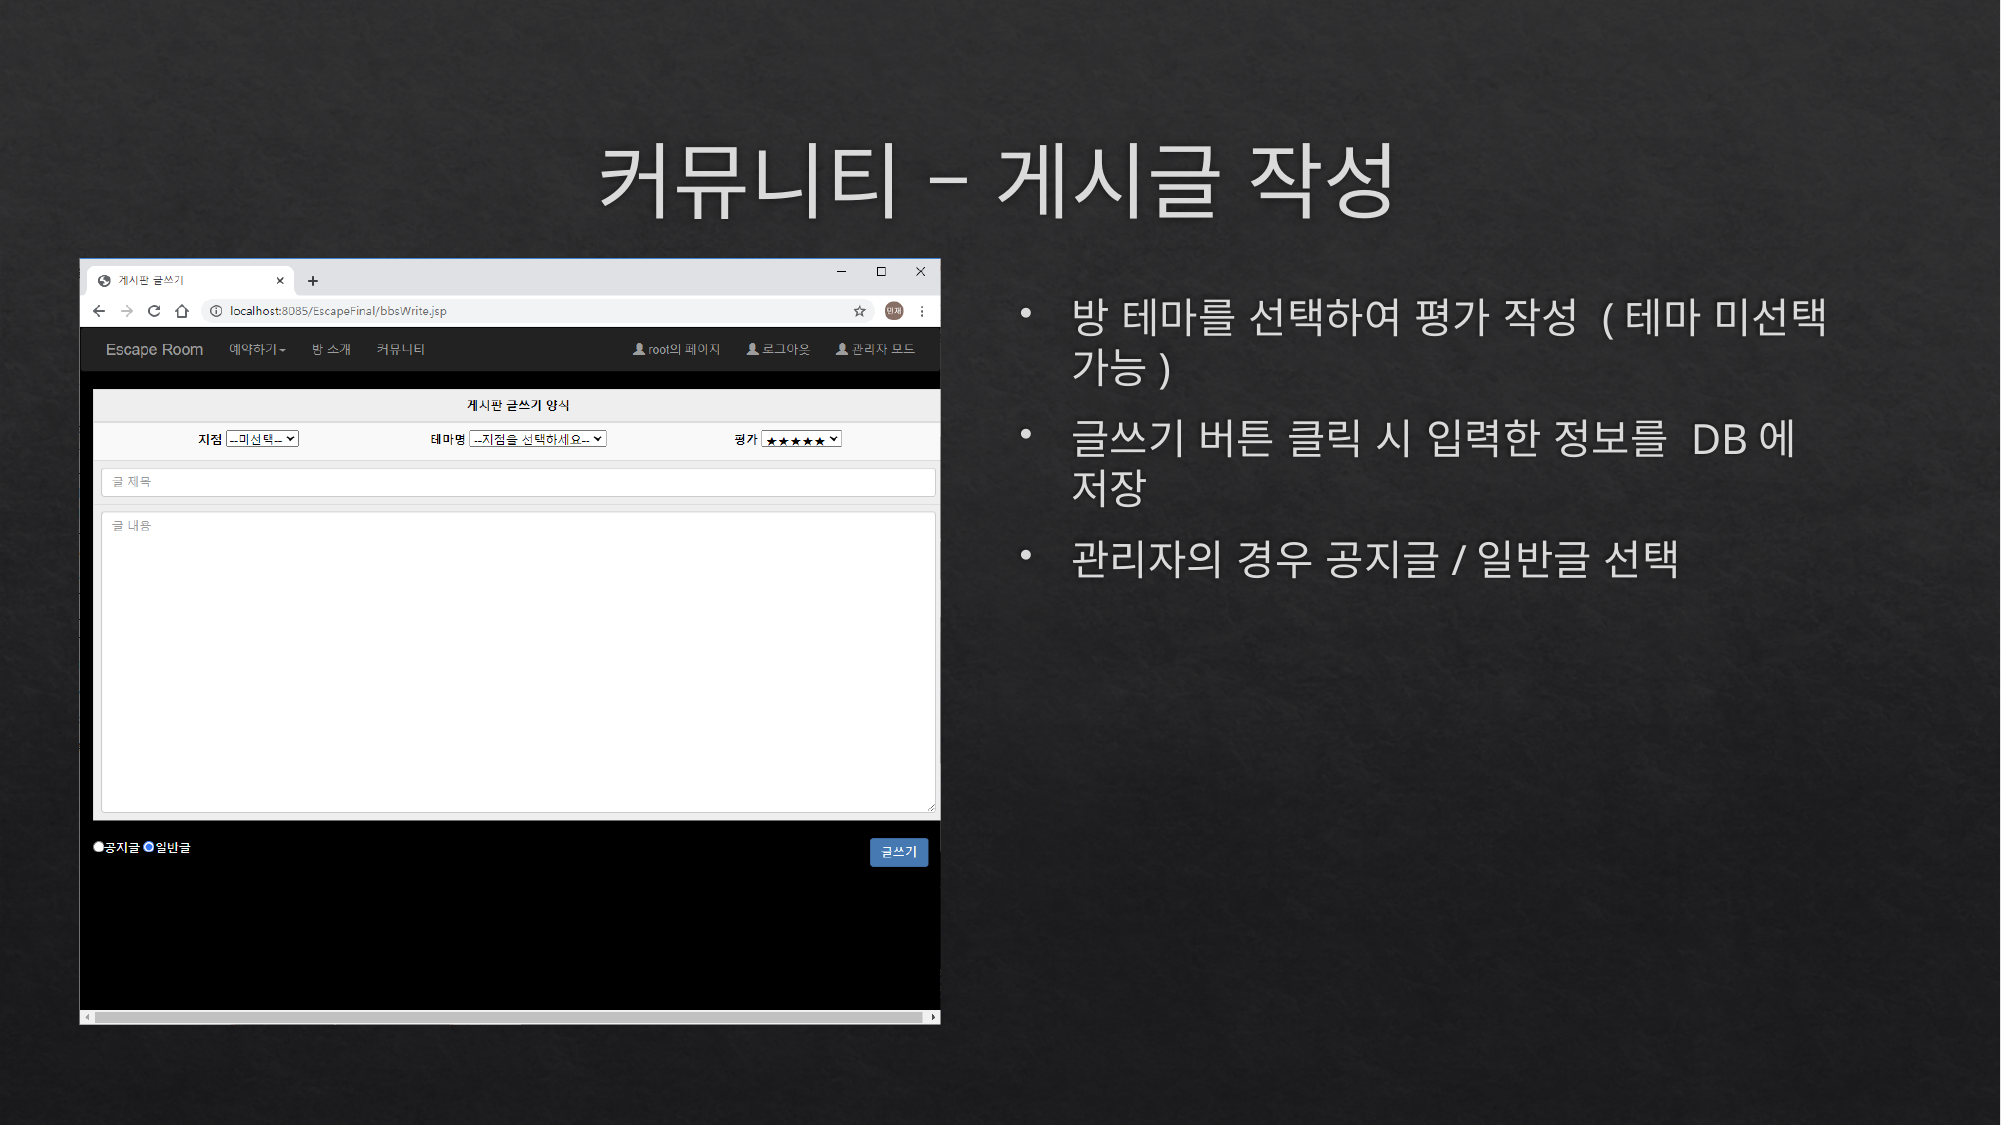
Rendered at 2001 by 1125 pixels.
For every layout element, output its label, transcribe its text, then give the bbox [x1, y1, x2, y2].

picture [79, 258, 941, 1025]
list 방 테마를 선택하여 평가 작성 (테마 미선택 가능) 글쓰기 버튼 클릭 시 입력한 정보를 DB에 저장 관리자의 경우 공지글/일반글 선택 [999, 284, 1849, 950]
title 커뮤니티 – 게시글 작성 [149, 99, 1849, 260]
